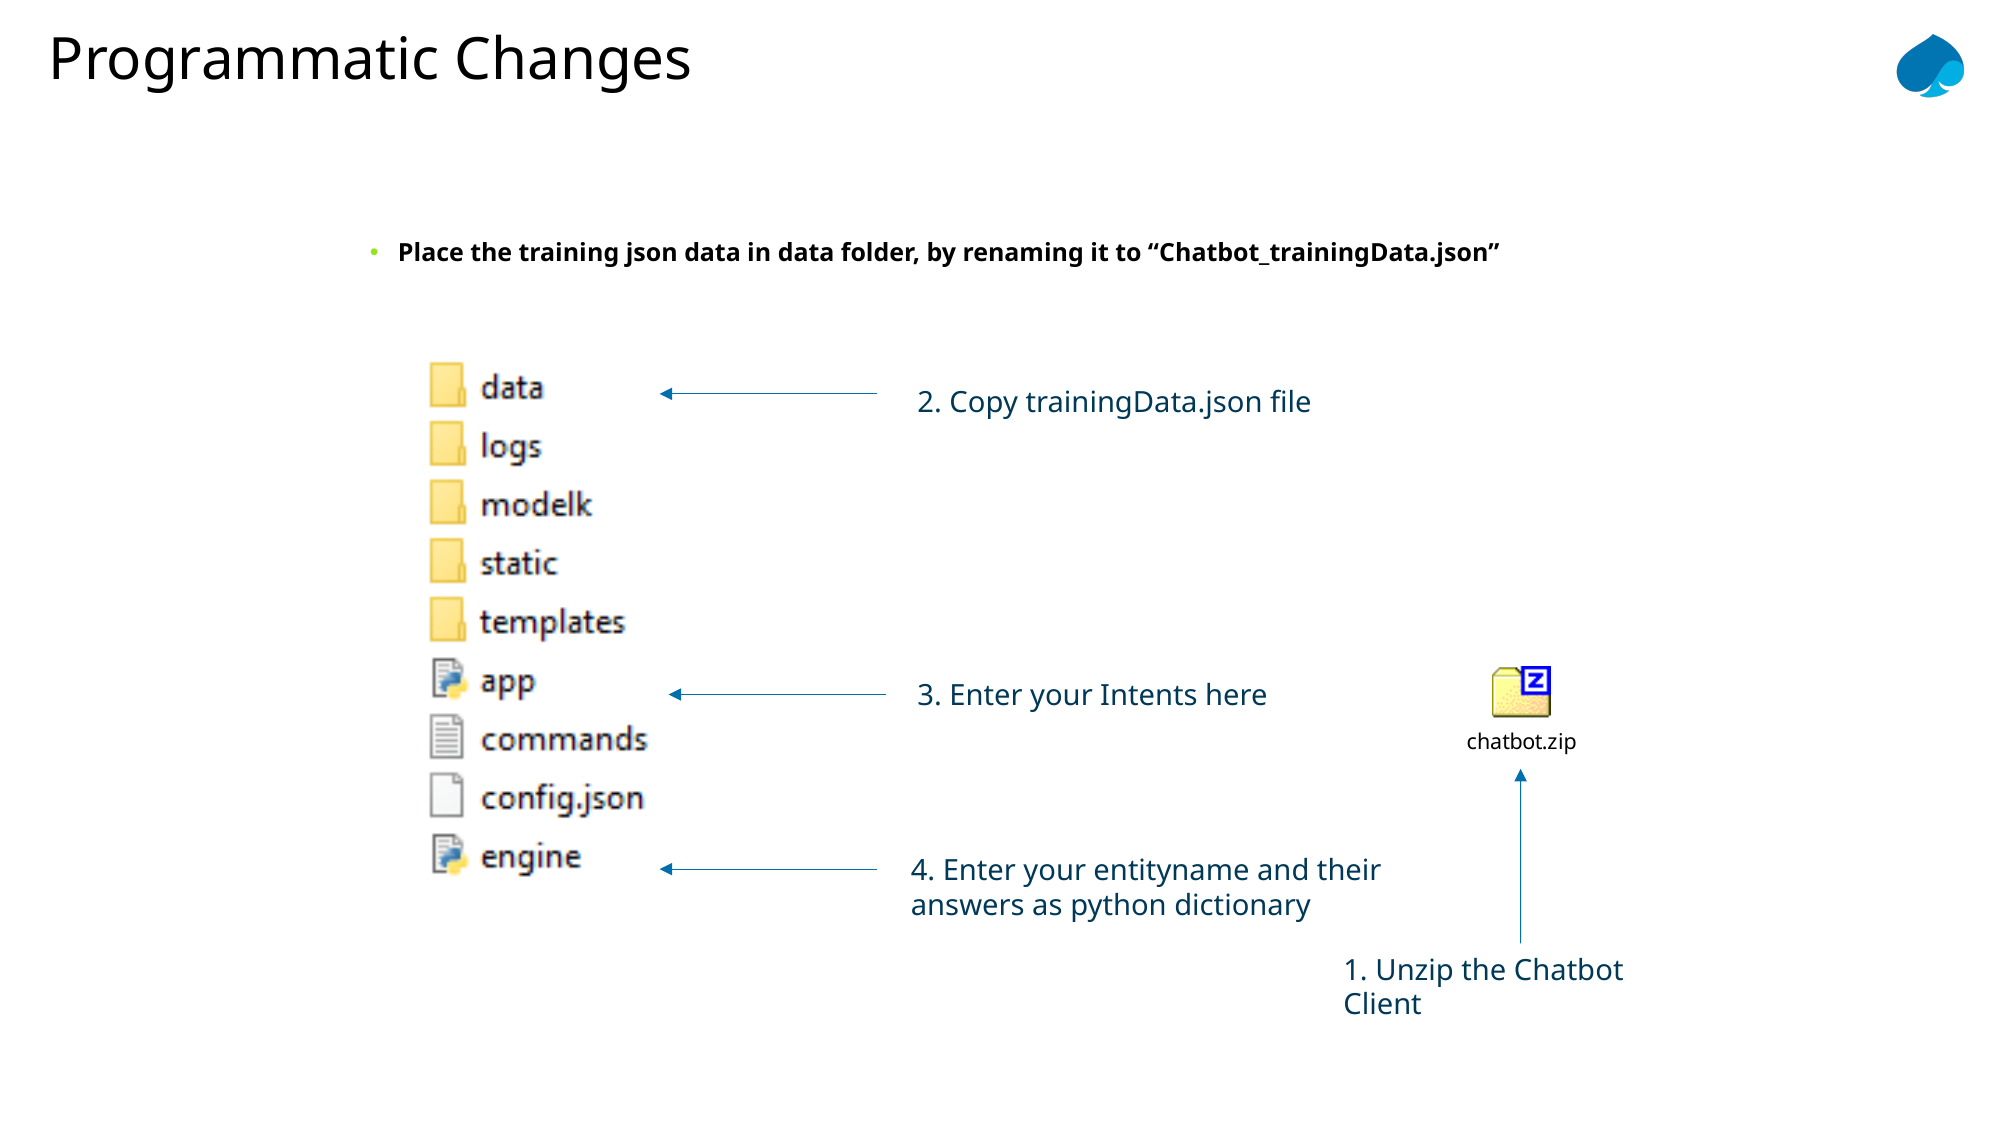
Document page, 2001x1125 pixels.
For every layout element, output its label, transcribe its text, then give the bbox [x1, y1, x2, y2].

text_box 4. Enter your entityname and their answers as python dictionary [896, 843, 1442, 929]
text_box 2. Copy trainingData.json file [902, 376, 1449, 426]
text_box Place the training json data in data folder, by renaming it to “Chatbot_trainingData.json” [352, 227, 1730, 279]
title Programmatic Changes [0, 0, 2000, 124]
picture [428, 327, 877, 913]
text_box 1. Unzip the Chatbot Client [1328, 943, 1713, 1029]
text_box 3. Enter your Intents here [902, 669, 1449, 719]
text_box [1454, 666, 1588, 762]
